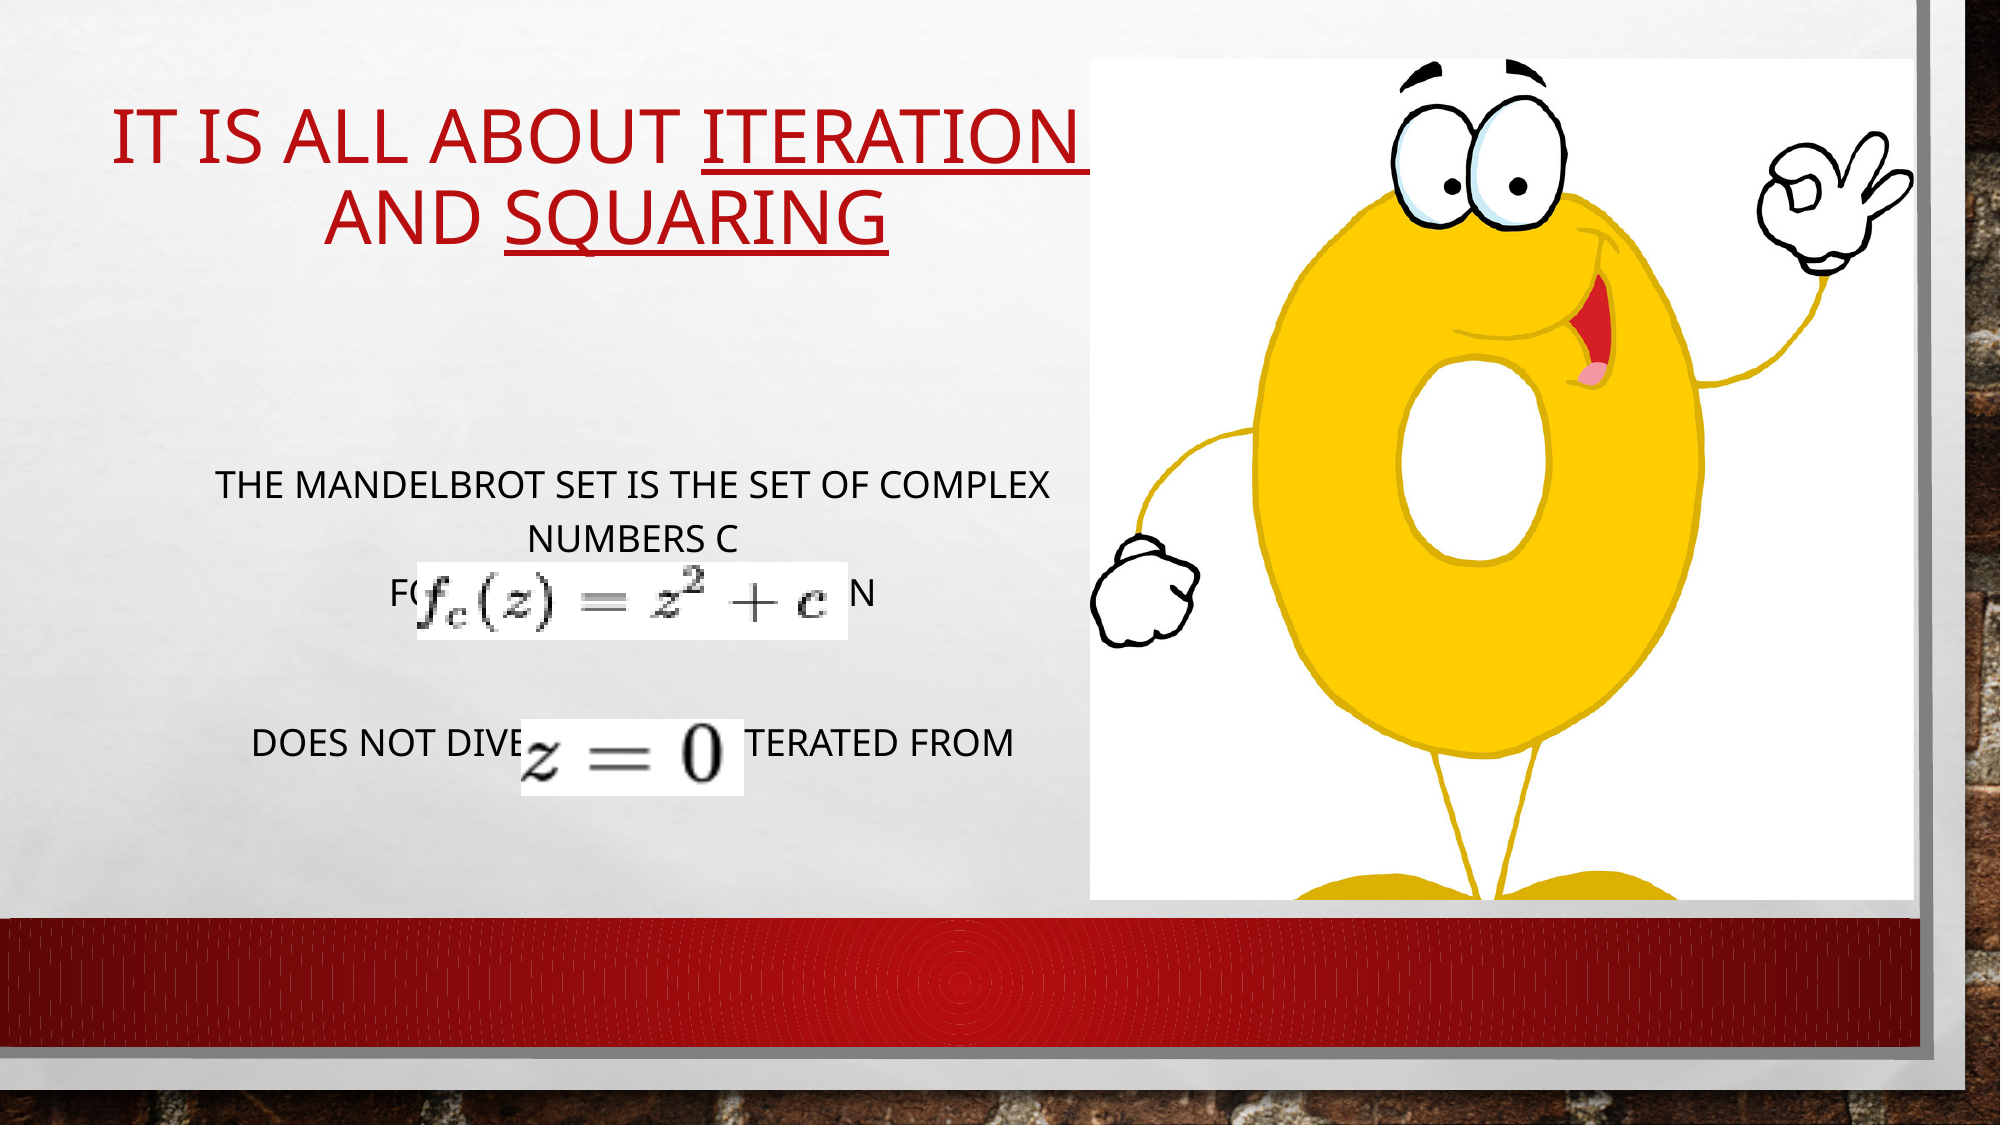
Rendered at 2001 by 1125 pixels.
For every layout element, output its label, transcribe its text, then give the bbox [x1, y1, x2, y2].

picture [1089, 59, 1914, 901]
list The Mandelbrot set is the set of complex numbers c for which the function does not diverge when iterated from [112, 444, 1089, 869]
picture [0, 0, 2000, 1125]
picture [417, 562, 849, 640]
title IT IS ALL ABOUT ITERATION AND squaring [86, 59, 1089, 269]
picture [521, 718, 745, 797]
